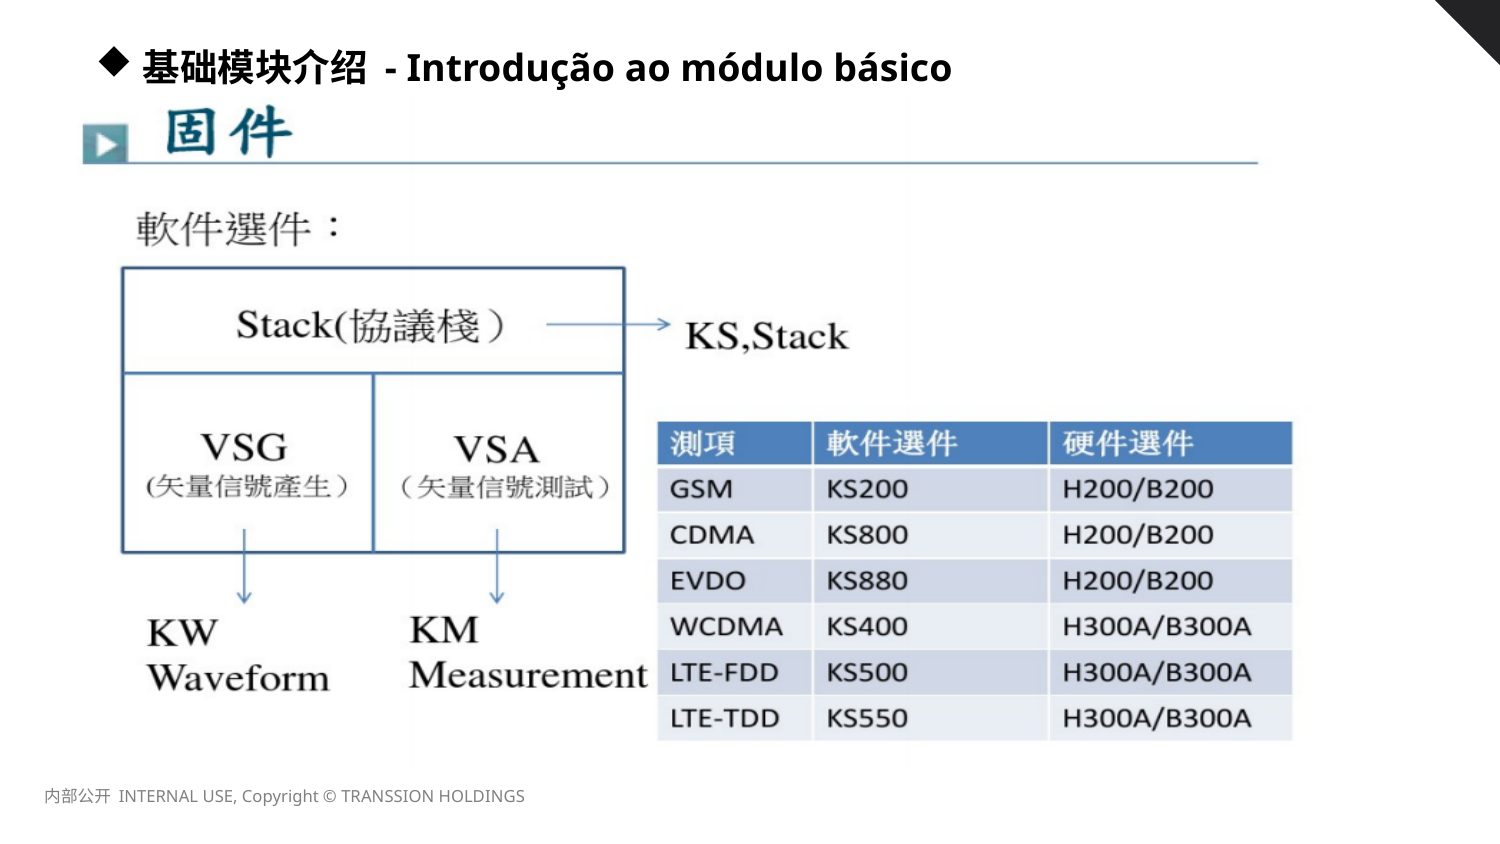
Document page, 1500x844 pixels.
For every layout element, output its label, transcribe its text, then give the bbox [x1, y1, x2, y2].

picture [62, 96, 1313, 767]
text_box 基础模块介绍 - Introdução ao módulo básico [80, 36, 969, 94]
